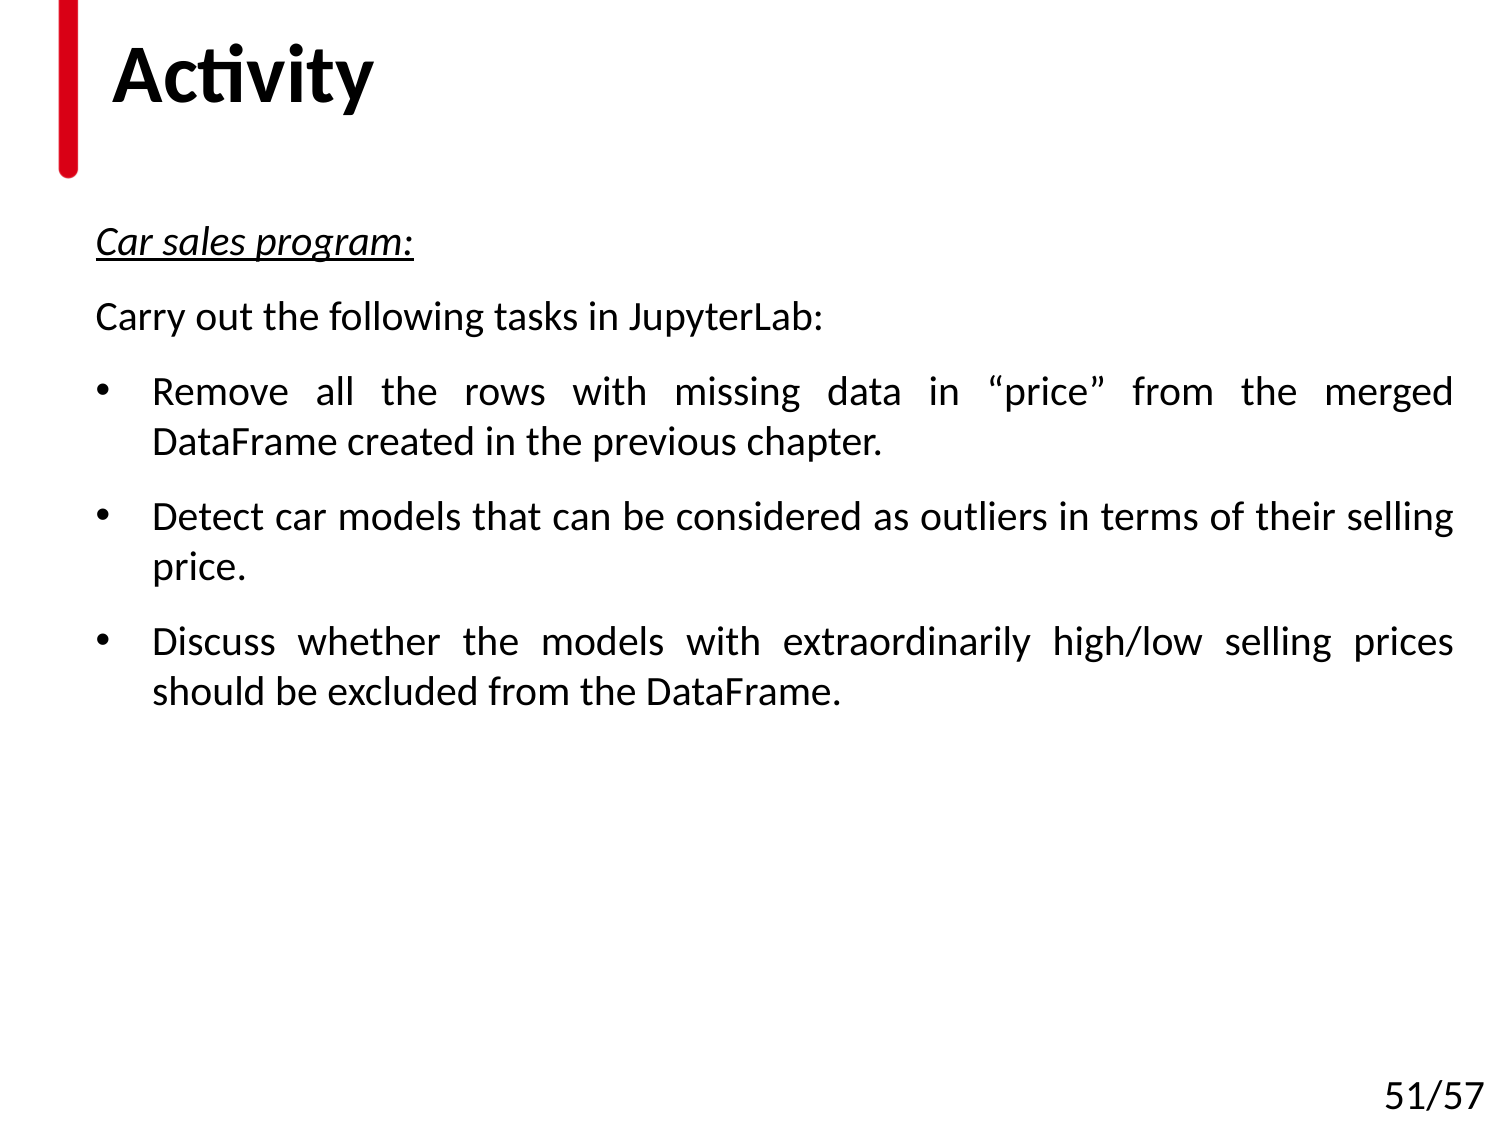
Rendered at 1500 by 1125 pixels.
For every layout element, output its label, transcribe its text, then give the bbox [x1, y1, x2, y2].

picture [57, 0, 81, 200]
list Car sales program: Carry out the following tasks in JupyterLab: Remove all the rows with missing data in “price” from the merged DataFrame created in the previous chapter. Detect car models that can be considered as outliers in terms of their selling price. Discuss whether the models with extraordinarily high/low selling prices should be excluded from the DataFrame. [80, 206, 1470, 851]
title Activity [97, 0, 1500, 138]
